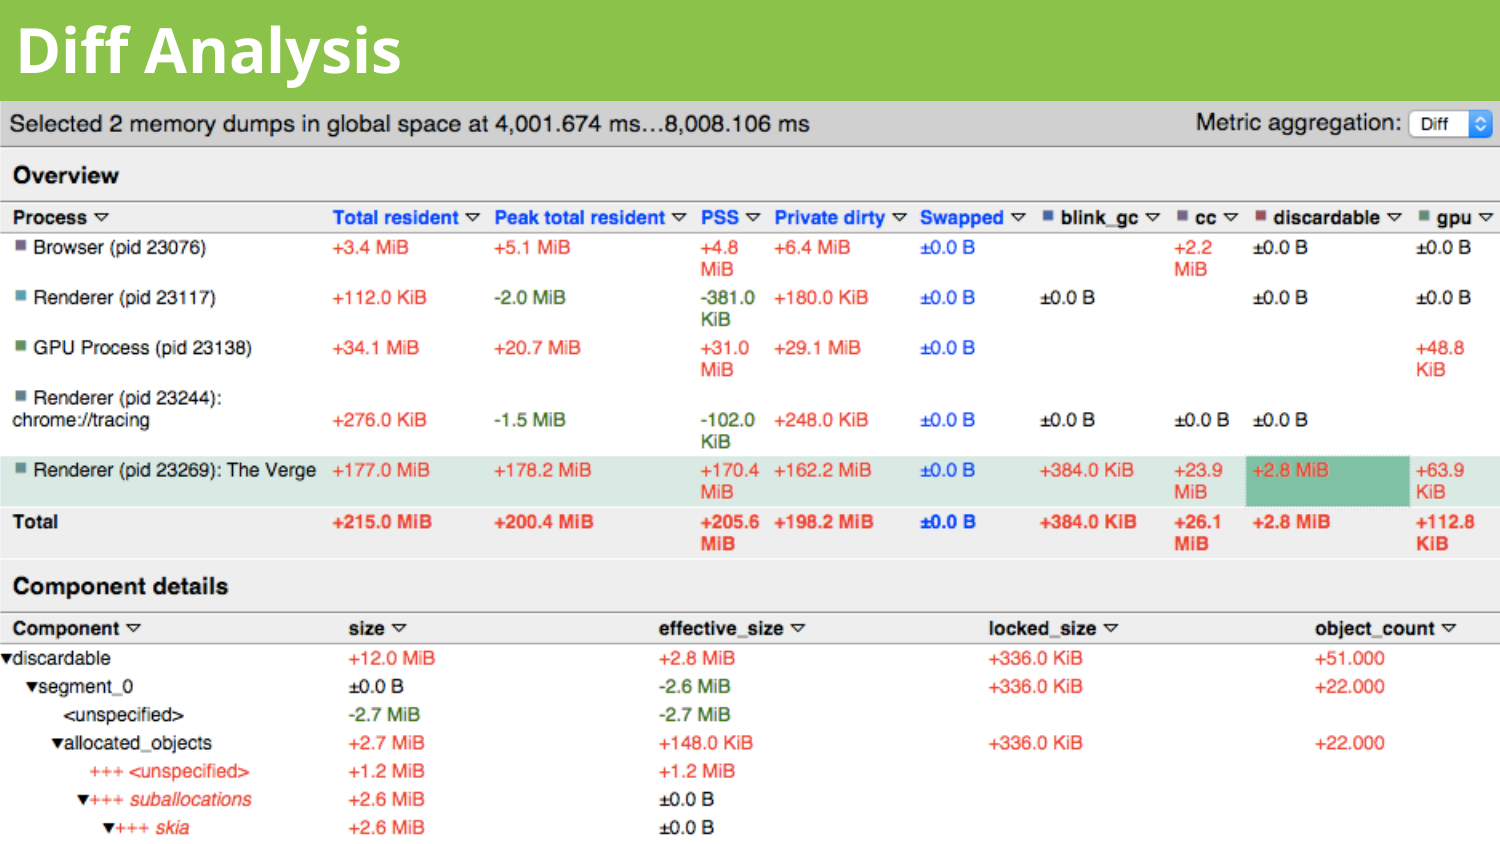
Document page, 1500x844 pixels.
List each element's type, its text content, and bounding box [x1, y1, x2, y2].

title Diff Analysis [0, 0, 1500, 100]
picture [0, 101, 1500, 844]
